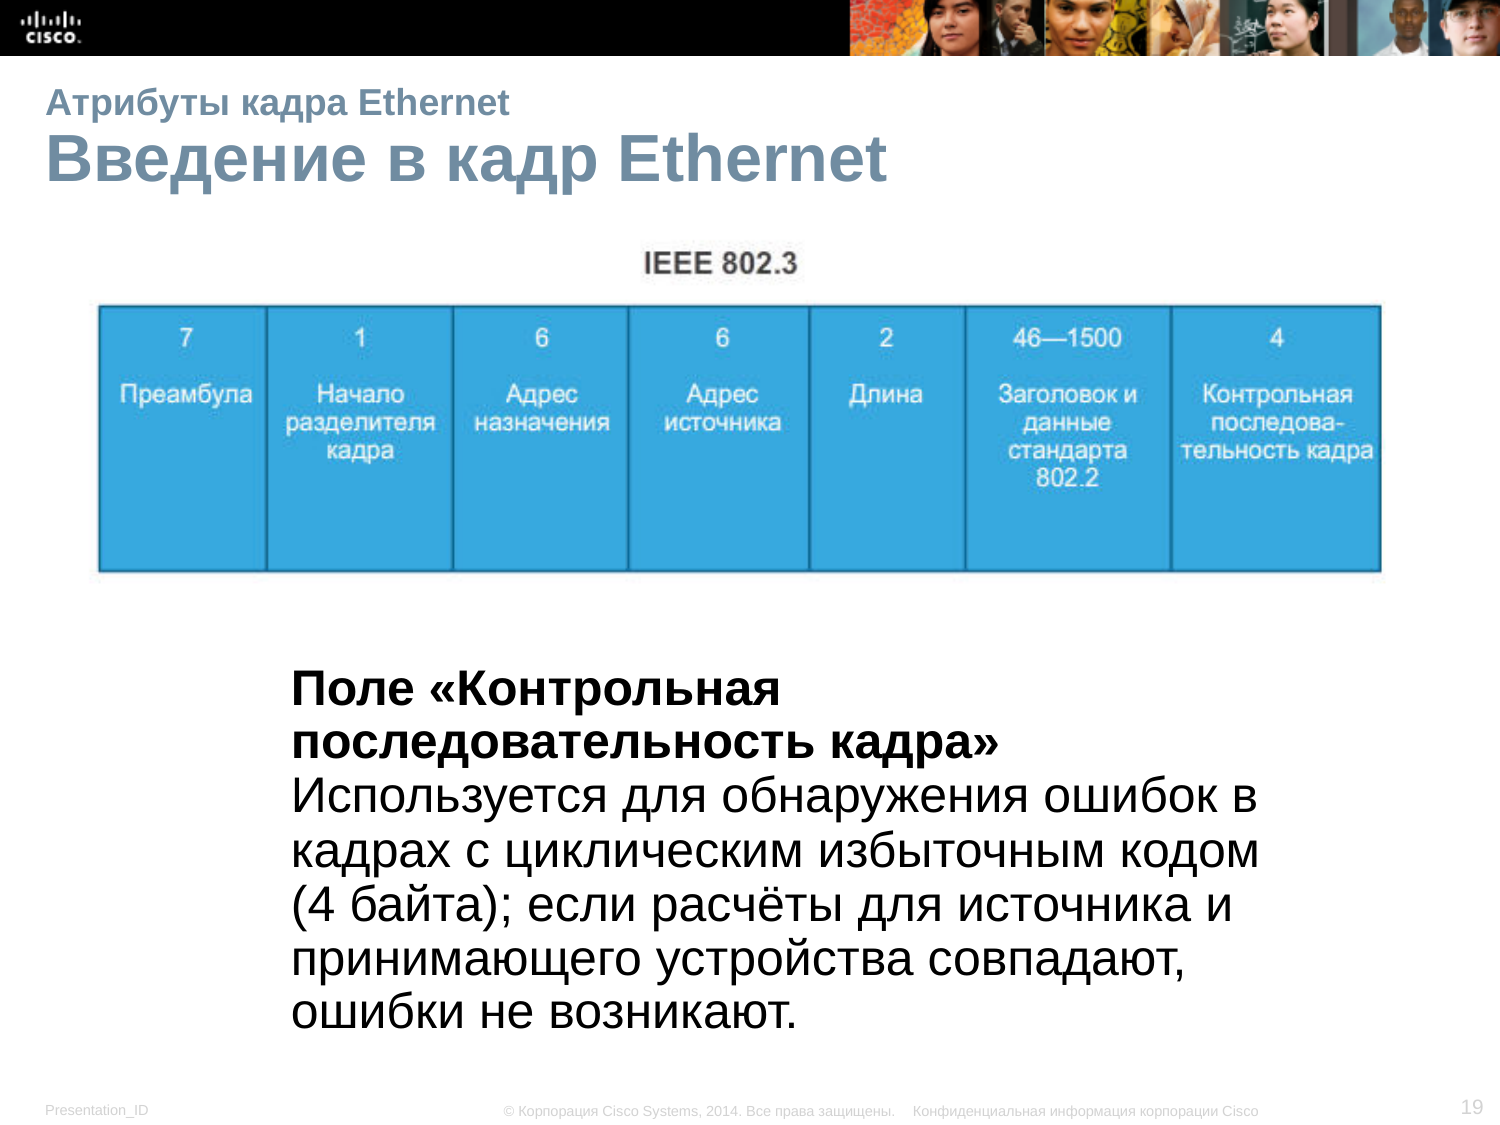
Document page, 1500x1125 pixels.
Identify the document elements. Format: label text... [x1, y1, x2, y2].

text_box Поле «Контрольная последовательность кадра» Используется для обнаружения ошибок в кадрах с циклическим избыточным кодом (4 байта); если расчёты для источника и принимающего устройства совпадают, ошибки не возникают. [276, 654, 1281, 1048]
picture [0, 0, 1500, 56]
picture [60, 228, 1436, 594]
title Атрибуты кадра Ethernet Введение в кадр Ethernet [31, 64, 1471, 203]
